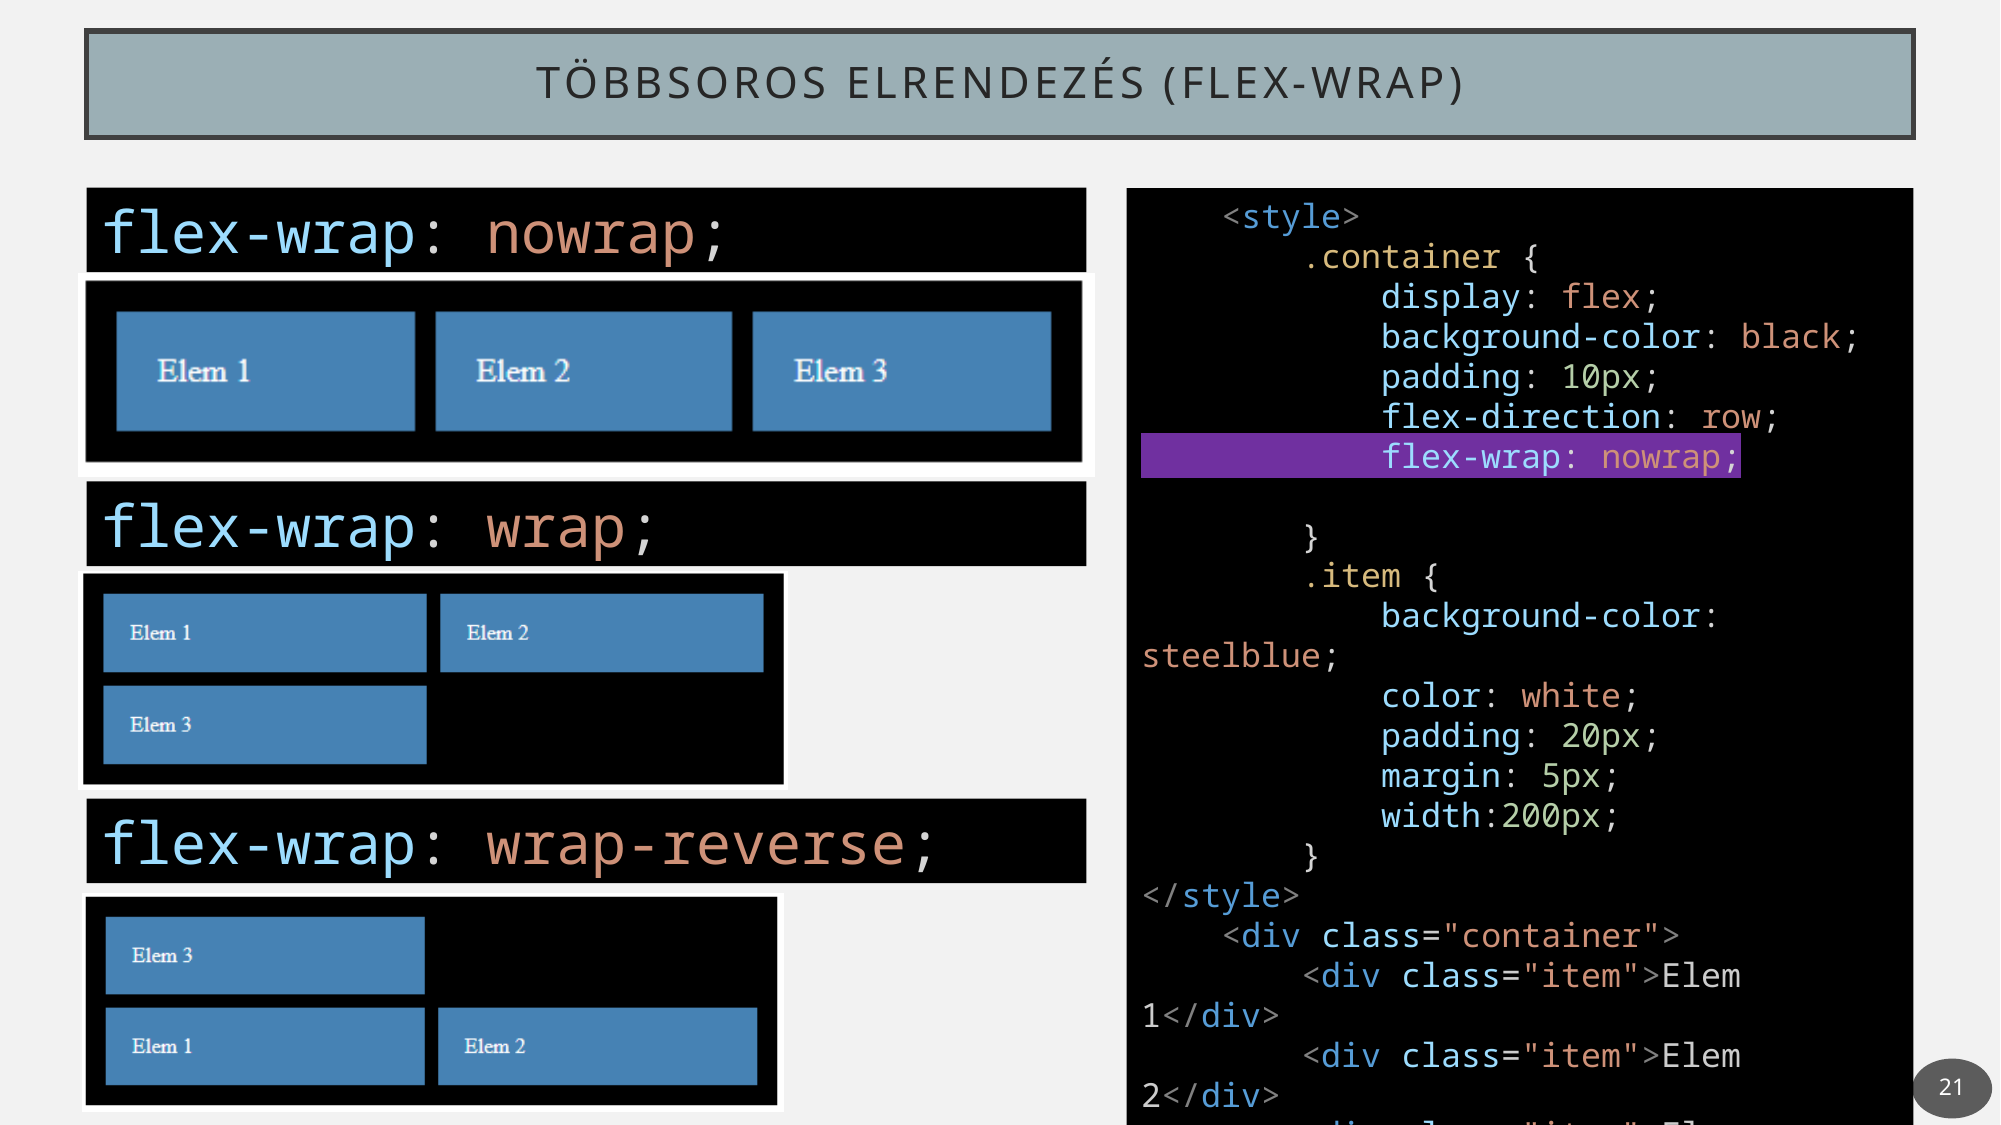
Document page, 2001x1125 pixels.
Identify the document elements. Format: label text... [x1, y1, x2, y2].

picture [82, 893, 784, 1112]
picture [78, 273, 1095, 477]
picture [78, 571, 788, 790]
text_box <style> .container { display: flex; background-color: black; padding: 10px; flex-direction: row; flex-wrap: nowrap; } .item { background-color: steelblue; color: white; padding: 20px; margin: 5px; width:200px; } </style> <div class="container"> <div class="item">Elem 1</div> <div class="item">Elem 2</div> <div class="item">Elem 3</div> </div> [1126, 188, 1914, 1125]
text_box flex-wrap: wrap; [86, 481, 1087, 567]
slide_number 21 [1914, 1058, 1993, 1119]
text_box flex-wrap: wrap-reverse; [86, 798, 1087, 884]
text_box flex-wrap: nowrap; [86, 187, 1087, 273]
title Többsoros elrendezés (Flex-wrap) [84, 28, 1916, 140]
